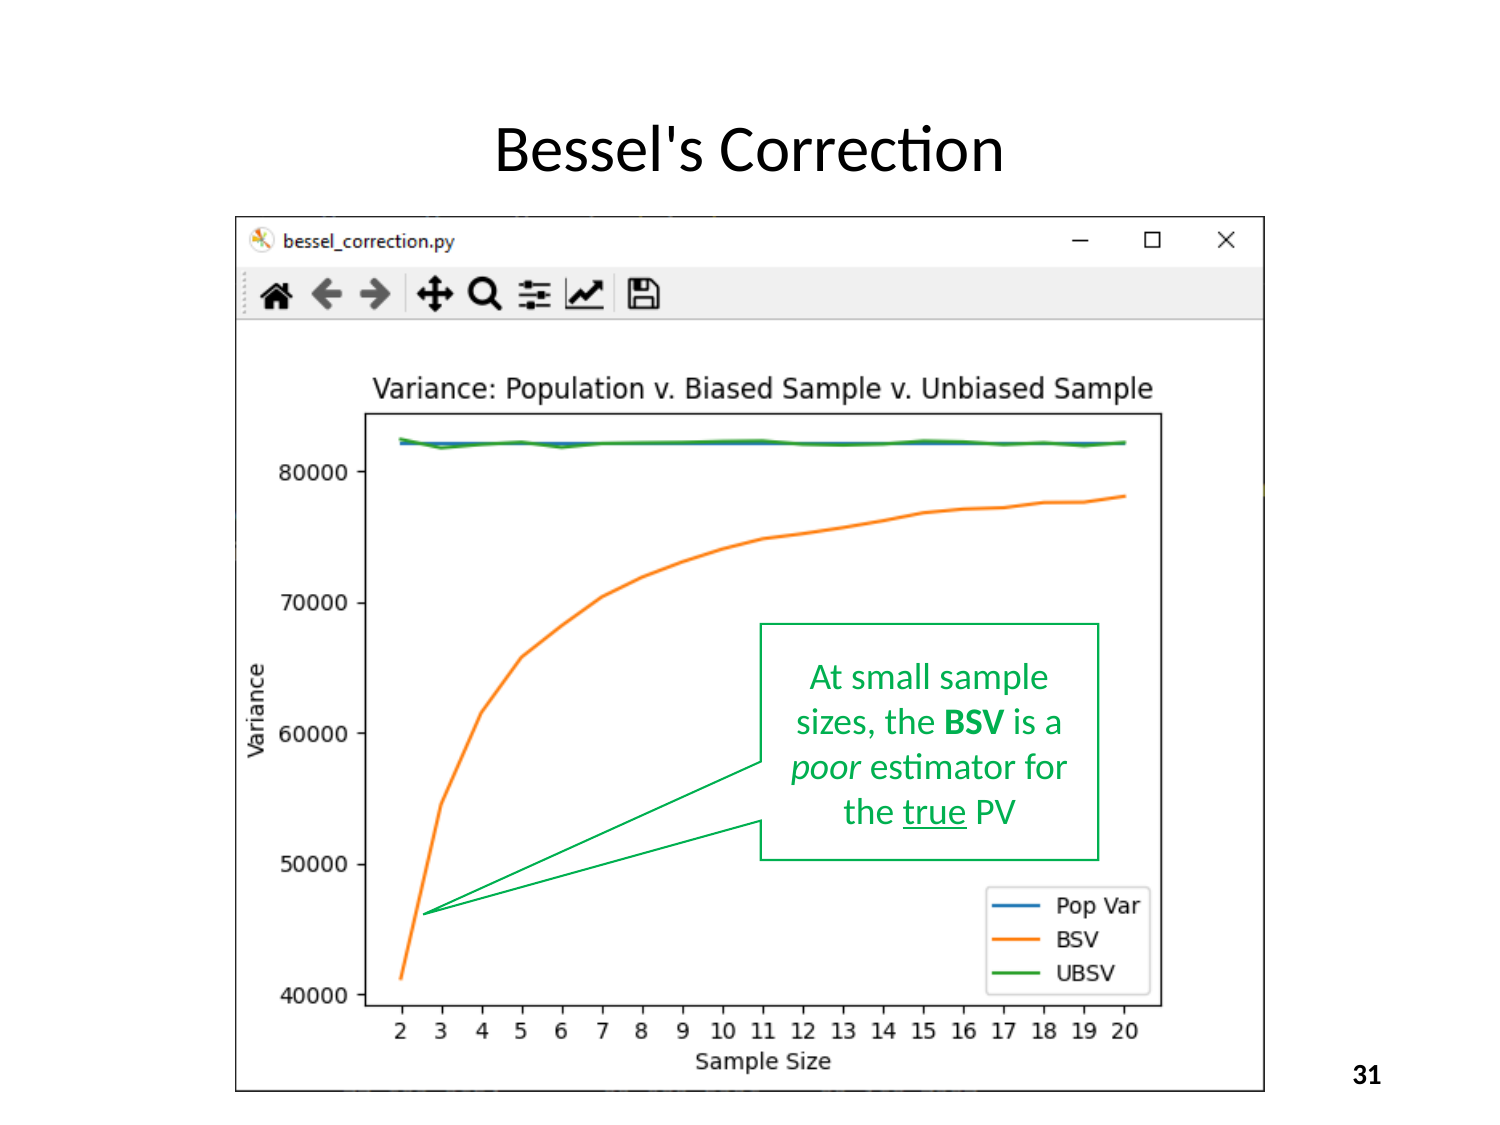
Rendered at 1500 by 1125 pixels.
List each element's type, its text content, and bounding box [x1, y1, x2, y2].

picture [235, 216, 1265, 1092]
slide_number 31 [1059, 1042, 1397, 1103]
title Bessel's Correction [103, 59, 1397, 241]
